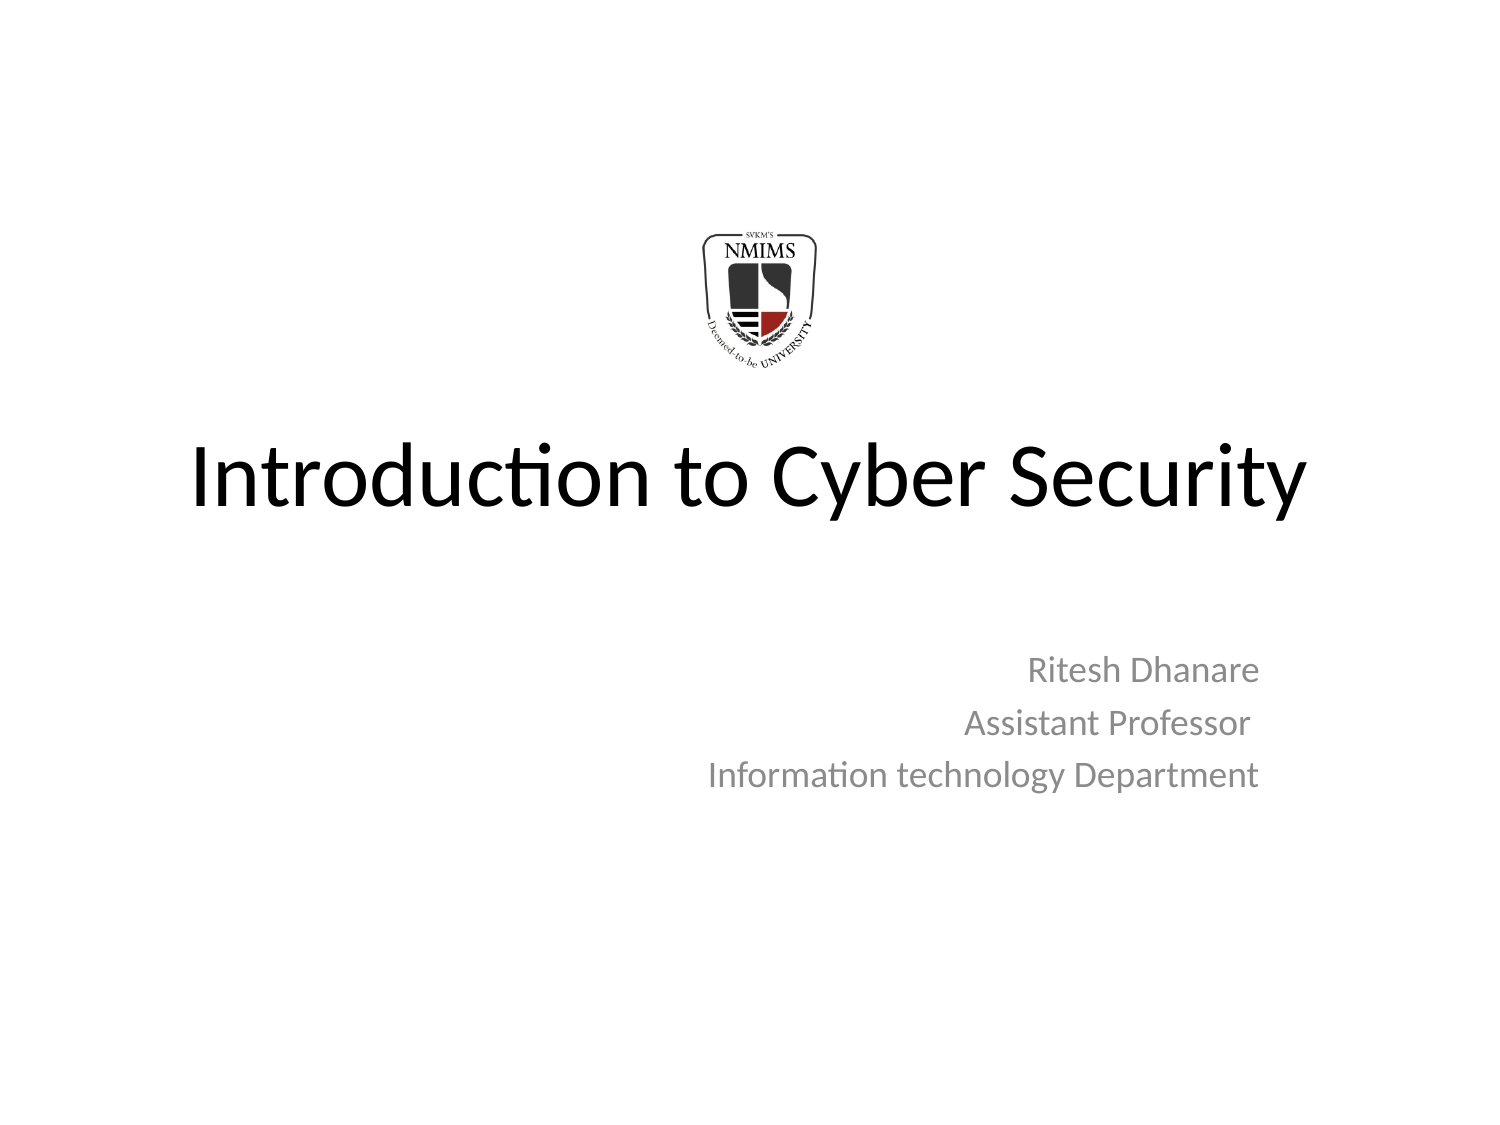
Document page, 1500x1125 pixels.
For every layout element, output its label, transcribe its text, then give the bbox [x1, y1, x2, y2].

picture [702, 231, 817, 368]
subtitle Ritesh Dhanare Assistant Professor Information technology Department [225, 637, 1275, 925]
title Introduction to Cyber Security [112, 349, 1388, 591]
